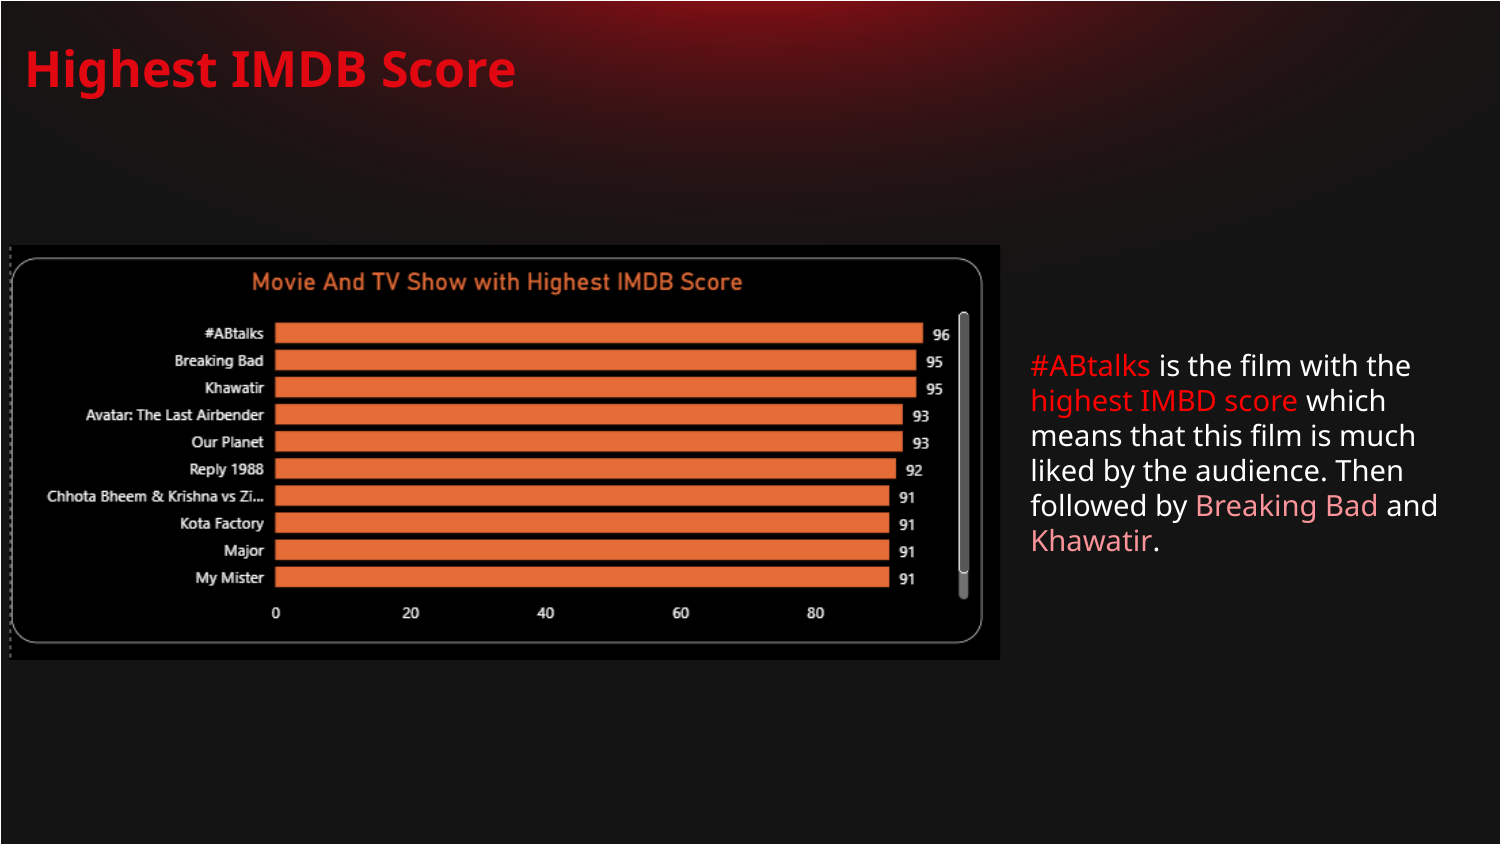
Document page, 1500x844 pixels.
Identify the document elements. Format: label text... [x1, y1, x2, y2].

subtitle #ABtalks is the film with the highest IMBD score which means that this film is much liked by the audience. Then followed by Breaking Bad and Khawatir. [1015, 323, 1462, 582]
picture [2, 2, 1500, 844]
title Highest IMDB Score [9, 10, 1169, 125]
